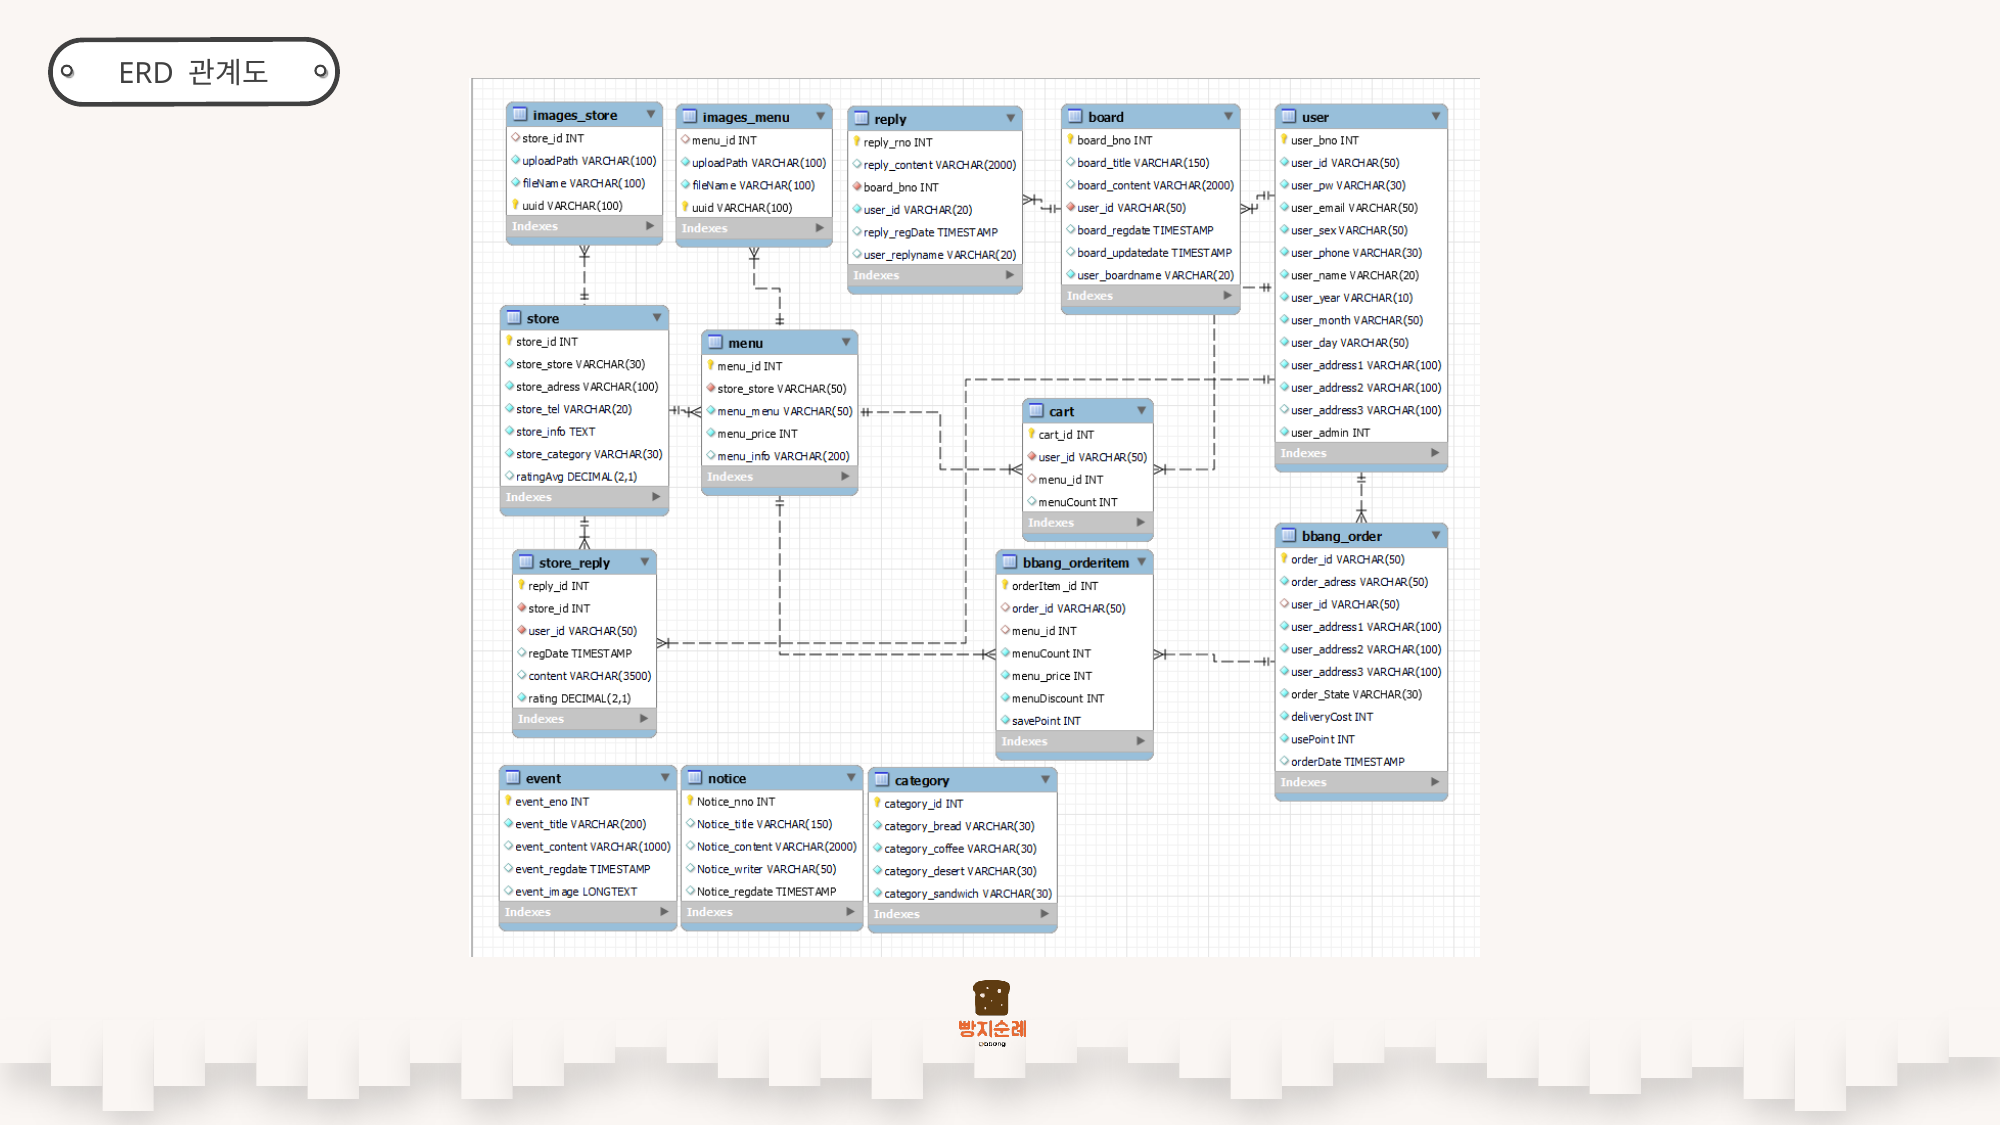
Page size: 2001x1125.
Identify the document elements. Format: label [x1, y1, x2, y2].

text_box [50, 39, 338, 105]
text_box [0, 1010, 2000, 1111]
picture [959, 979, 1026, 1047]
picture [469, 78, 1480, 957]
